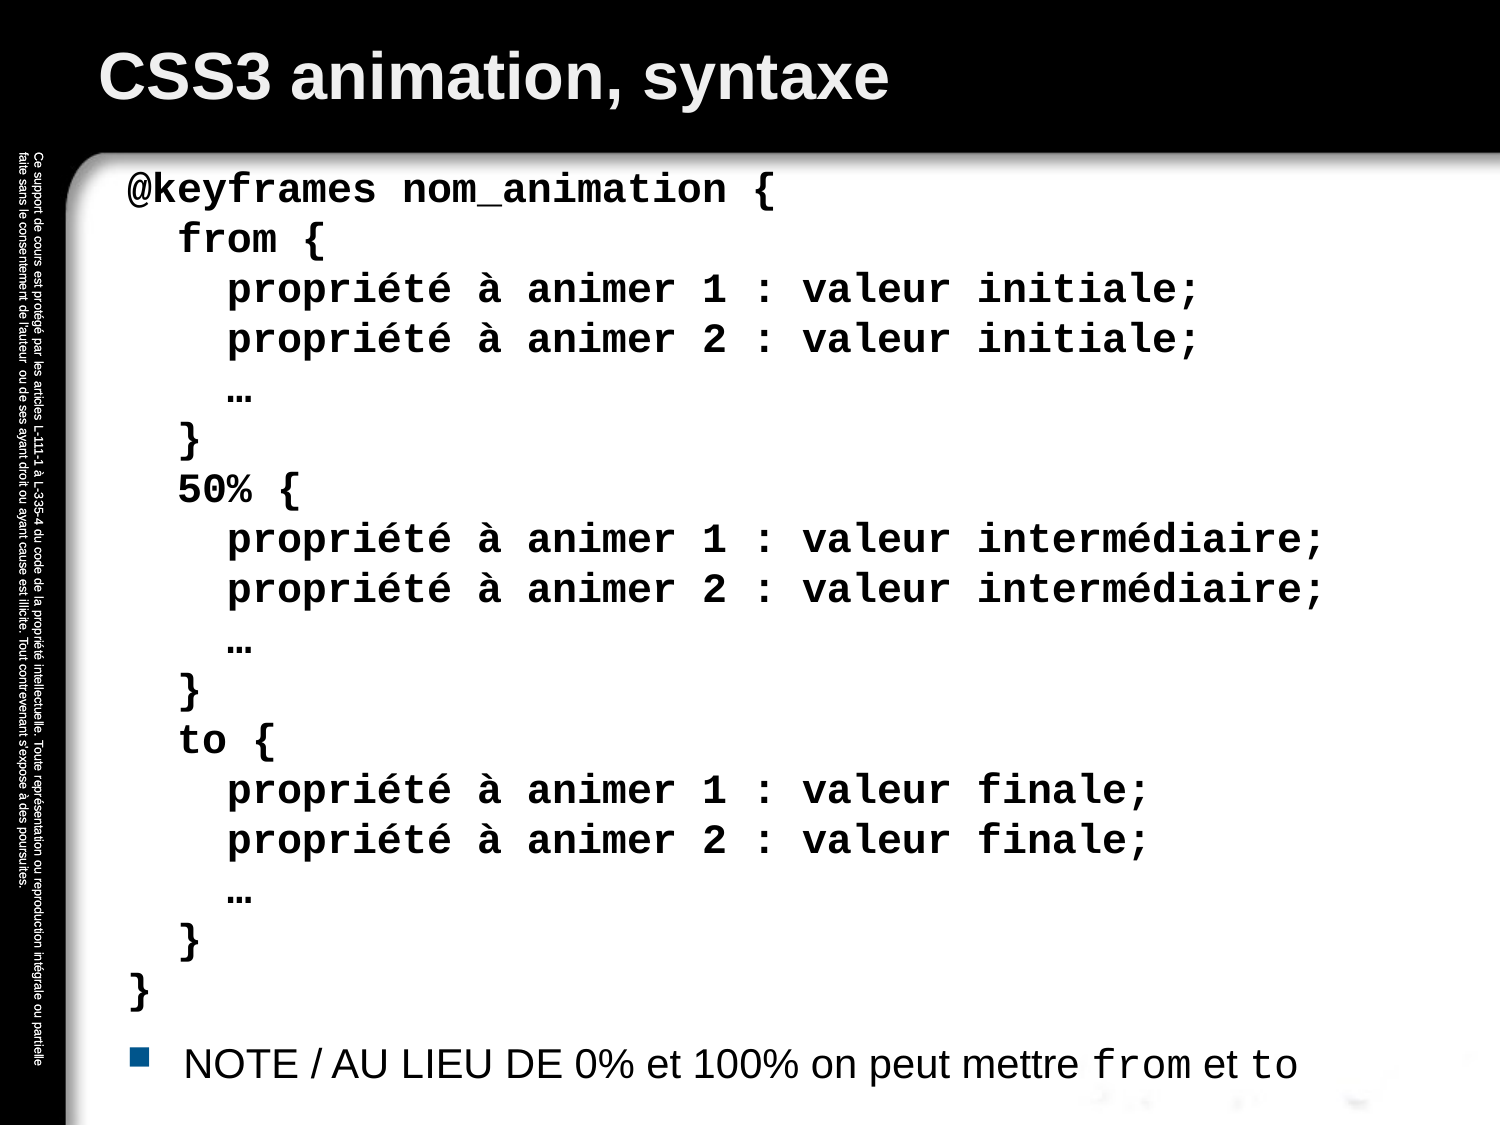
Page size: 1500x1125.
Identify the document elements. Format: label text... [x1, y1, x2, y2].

list @keyframes nom_animation { from { propriété à animer 1 : valeur initiale; propriété à animer 2 : valeur initiale; … } 50% { propriété à animer 1 : valeur intermédiaire; propriété à animer 2 : valeur intermédiaire; … } to { propriété à animer 1 : valeur finale; propriété à animer 2 : valeur finale; … } } NOTE / AU LIEU DE 0% et 100% on peut mettre from et to [111, 153, 1425, 929]
picture [0, 0, 1500, 1125]
title CSS3 animation, syntaxe [83, 28, 1472, 117]
